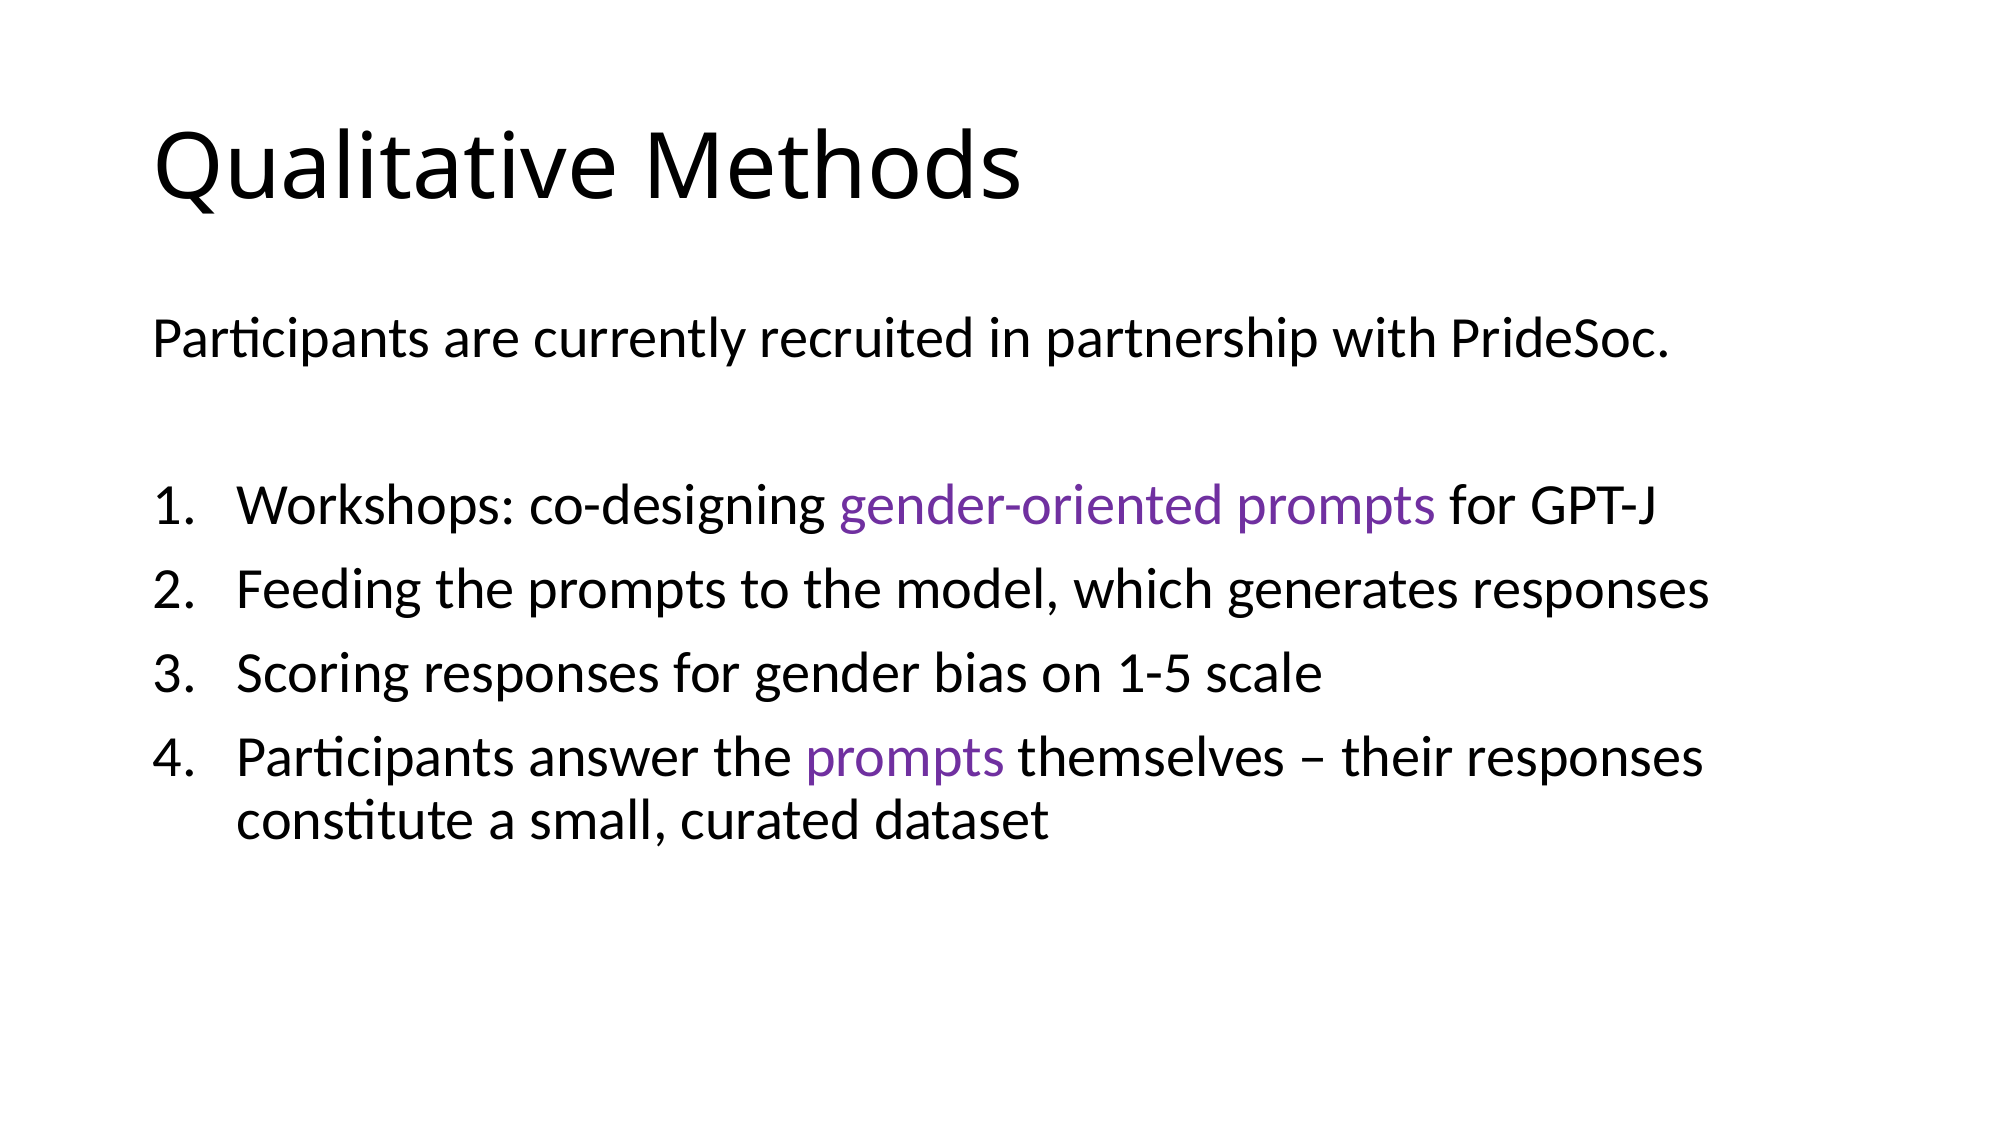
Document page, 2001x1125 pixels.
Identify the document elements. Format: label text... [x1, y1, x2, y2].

title Qualitative Methods [137, 59, 1863, 278]
list Participants are currently recruited in partnership with PrideSoc. Workshops: co-designing gender-oriented prompts for GPT-J Feeding the prompts to the model, which generates responses Scoring responses for gender bias on 1-5 scale Participants answer the prompts themselves – their responses constitute a small, curated dataset [137, 299, 1863, 1014]
